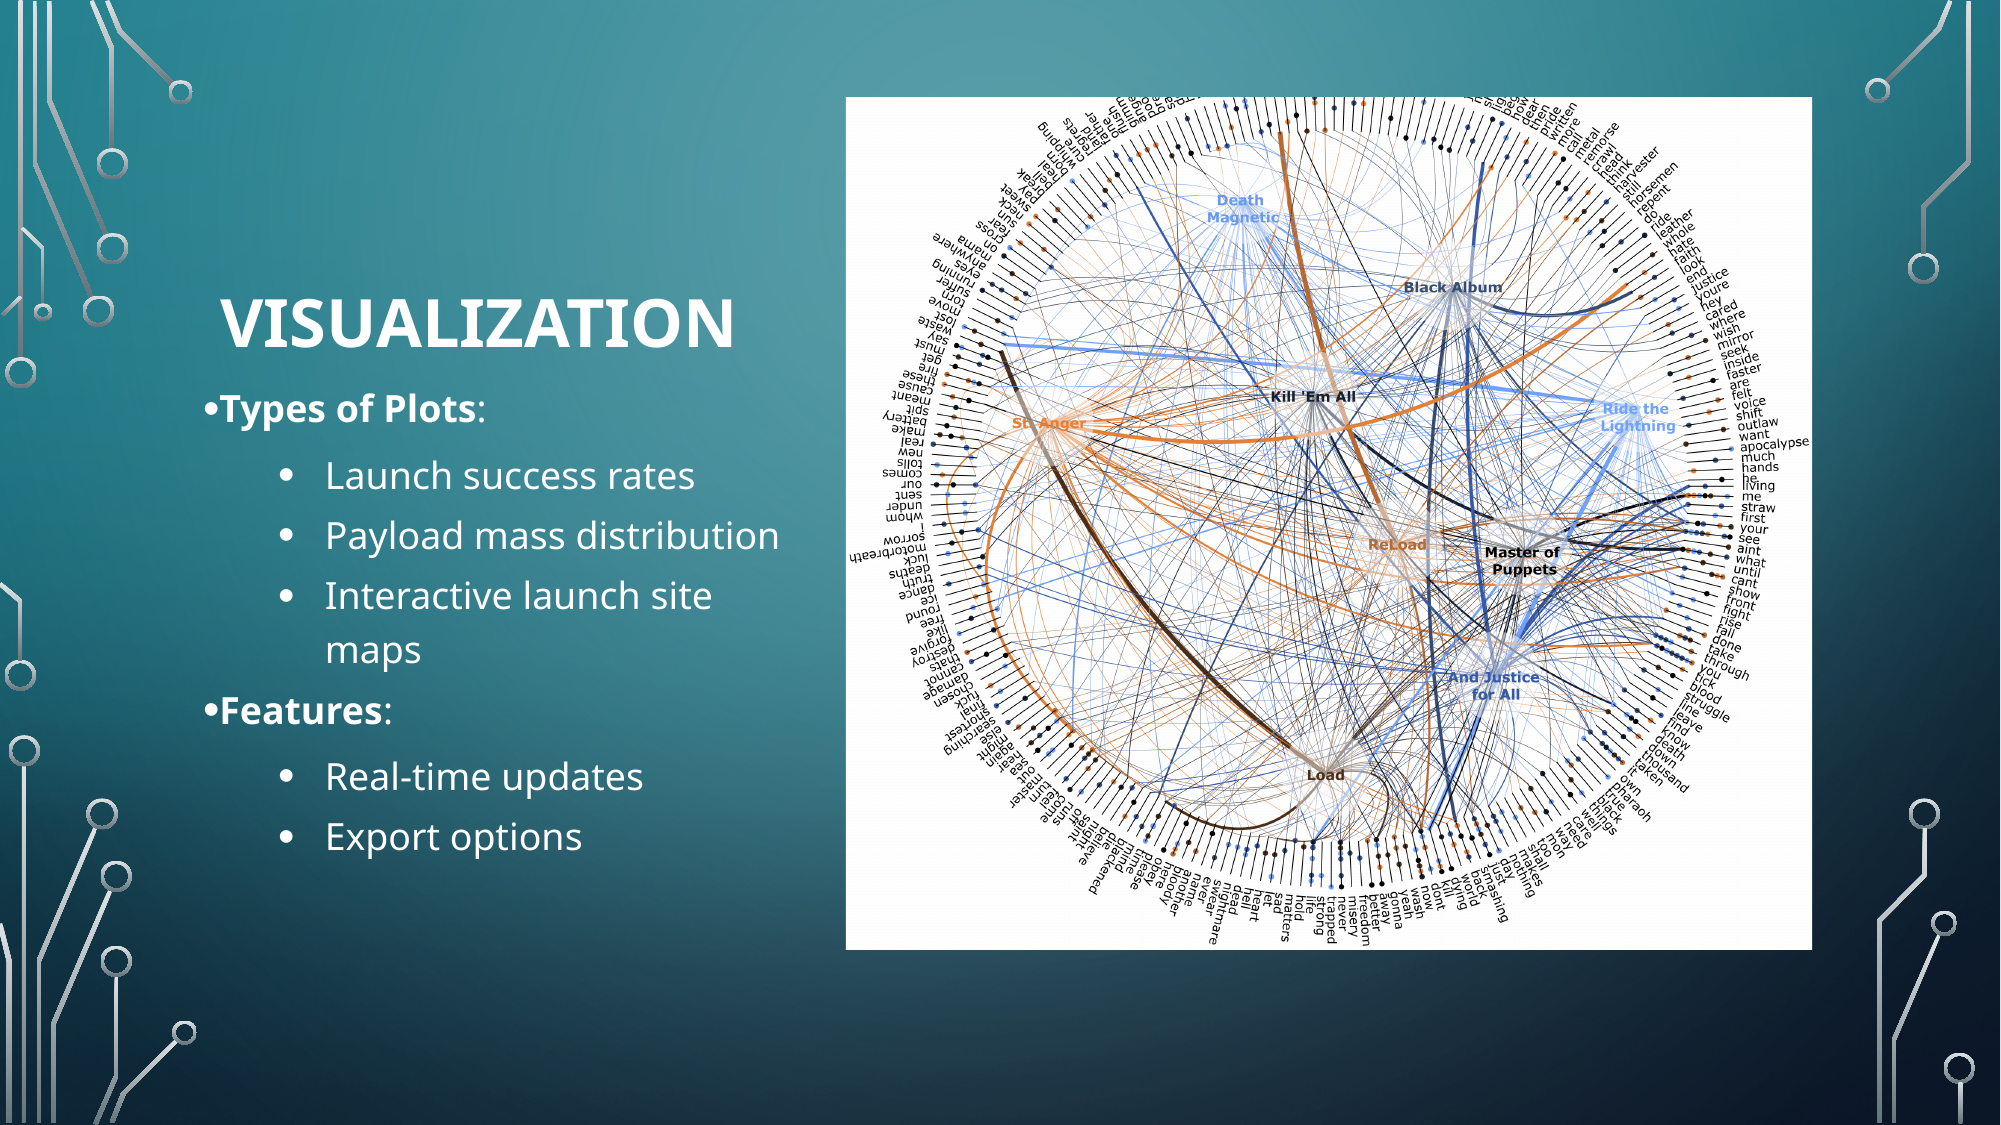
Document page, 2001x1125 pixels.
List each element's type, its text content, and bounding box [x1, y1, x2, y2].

title Visualization [188, 99, 821, 369]
list Types of Plots: Launch success rates Payload mass distribution Interactive launch site maps Features: Real-time updates Export options [188, 369, 821, 950]
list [845, 96, 1813, 951]
